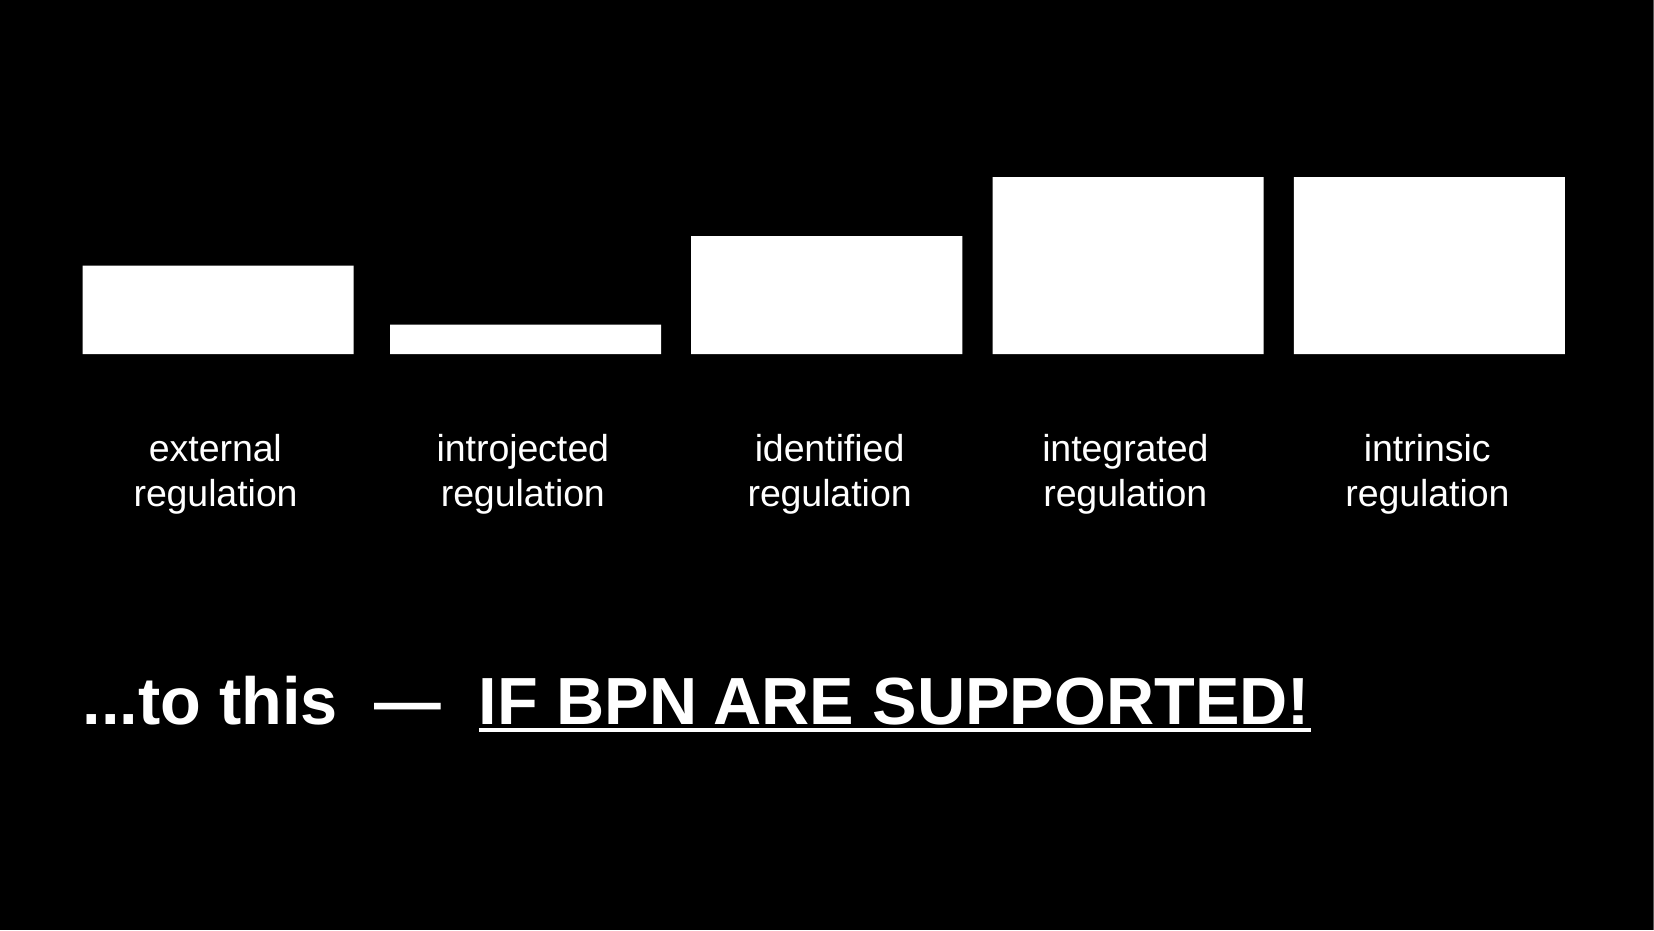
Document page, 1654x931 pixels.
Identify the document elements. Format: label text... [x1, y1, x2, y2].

text_box [1293, 177, 1565, 355]
list identified regulation [696, 405, 963, 532]
list external regulation [82, 405, 349, 532]
list intrinsic regulation [1294, 405, 1561, 532]
text_box [82, 265, 354, 355]
title ...to this — IF BPN ARE SUPPORTED! [82, 620, 1571, 776]
text_box [691, 236, 963, 355]
list integrated regulation [992, 405, 1259, 532]
text_box [992, 177, 1264, 355]
text_box [390, 324, 662, 355]
list introjected regulation [390, 405, 656, 532]
